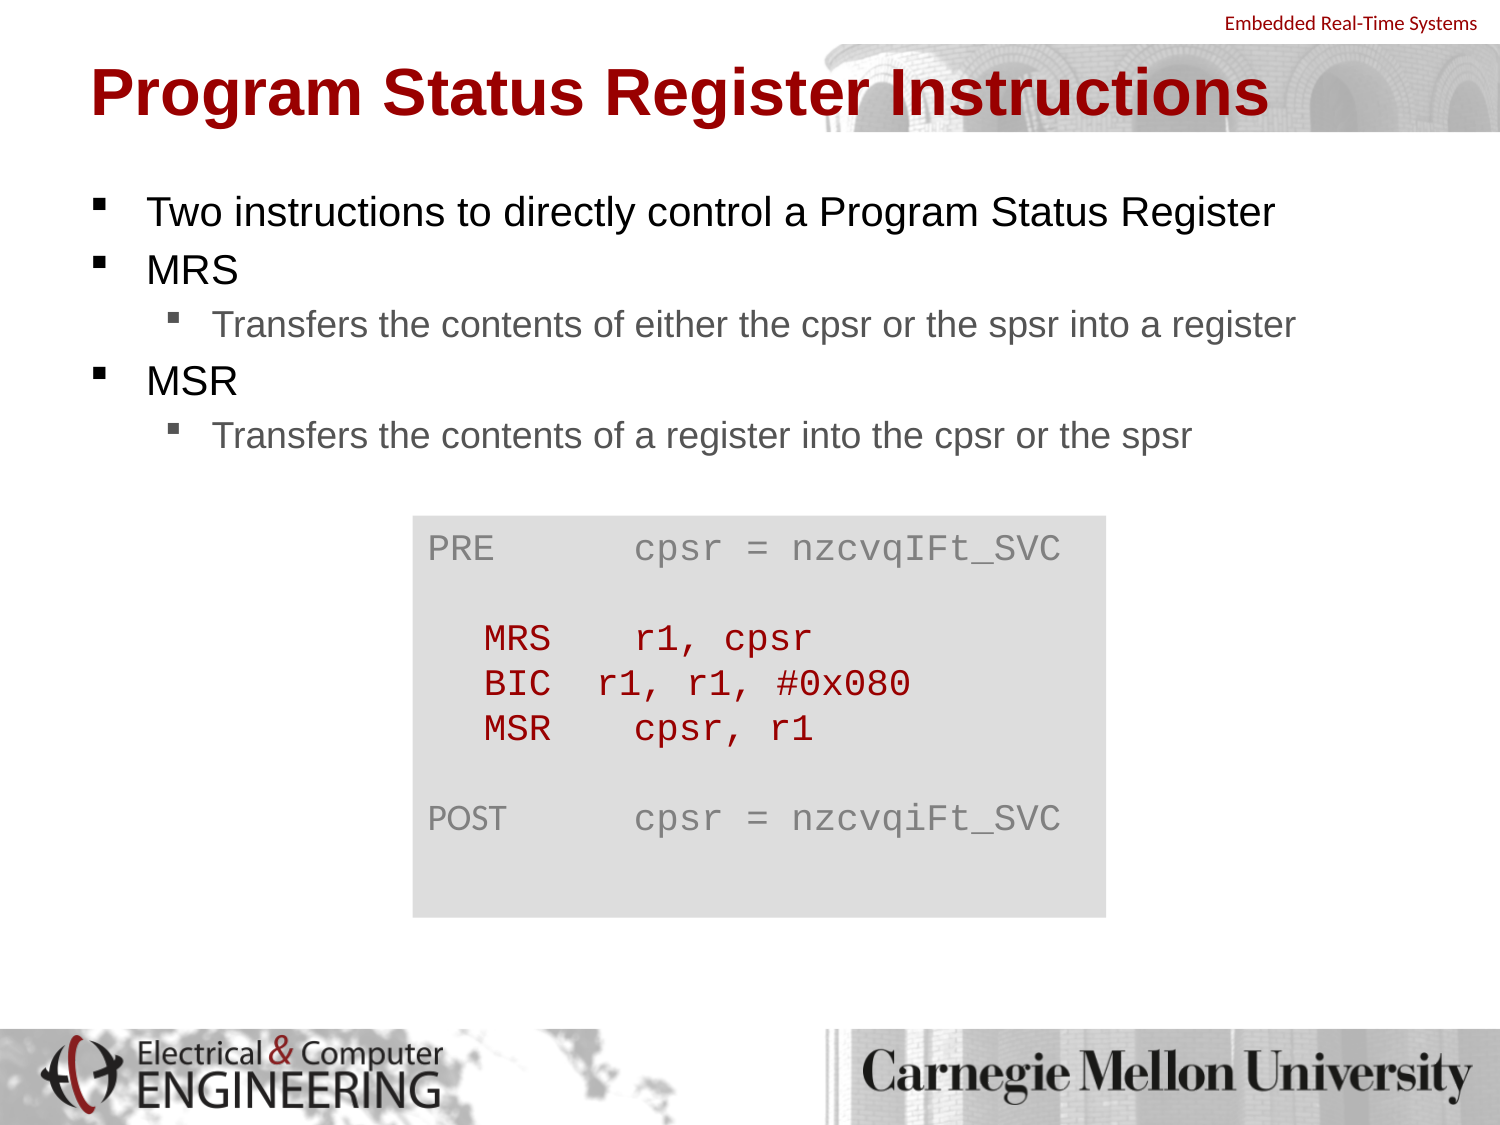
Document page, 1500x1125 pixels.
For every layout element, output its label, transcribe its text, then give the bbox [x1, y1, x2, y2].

picture [664, 43, 1500, 133]
list Two instructions to directly control a Program Status Register MRS Transfers the contents of either the cpsr or the spsr into a register MSR Transfers the contents of a register into the cpsr or the spsr [75, 177, 1425, 1005]
picture [0, 1028, 1500, 1125]
text_box PRE cpsr = nzcvqIFt_SVC MRS r1, cpsr BIC r1, r1, #0x080 MSR cpsr, r1 POST cpsr = nzcvqiFt_SVC [412, 515, 1107, 918]
title Program Status Register Instructions [75, 45, 1425, 133]
